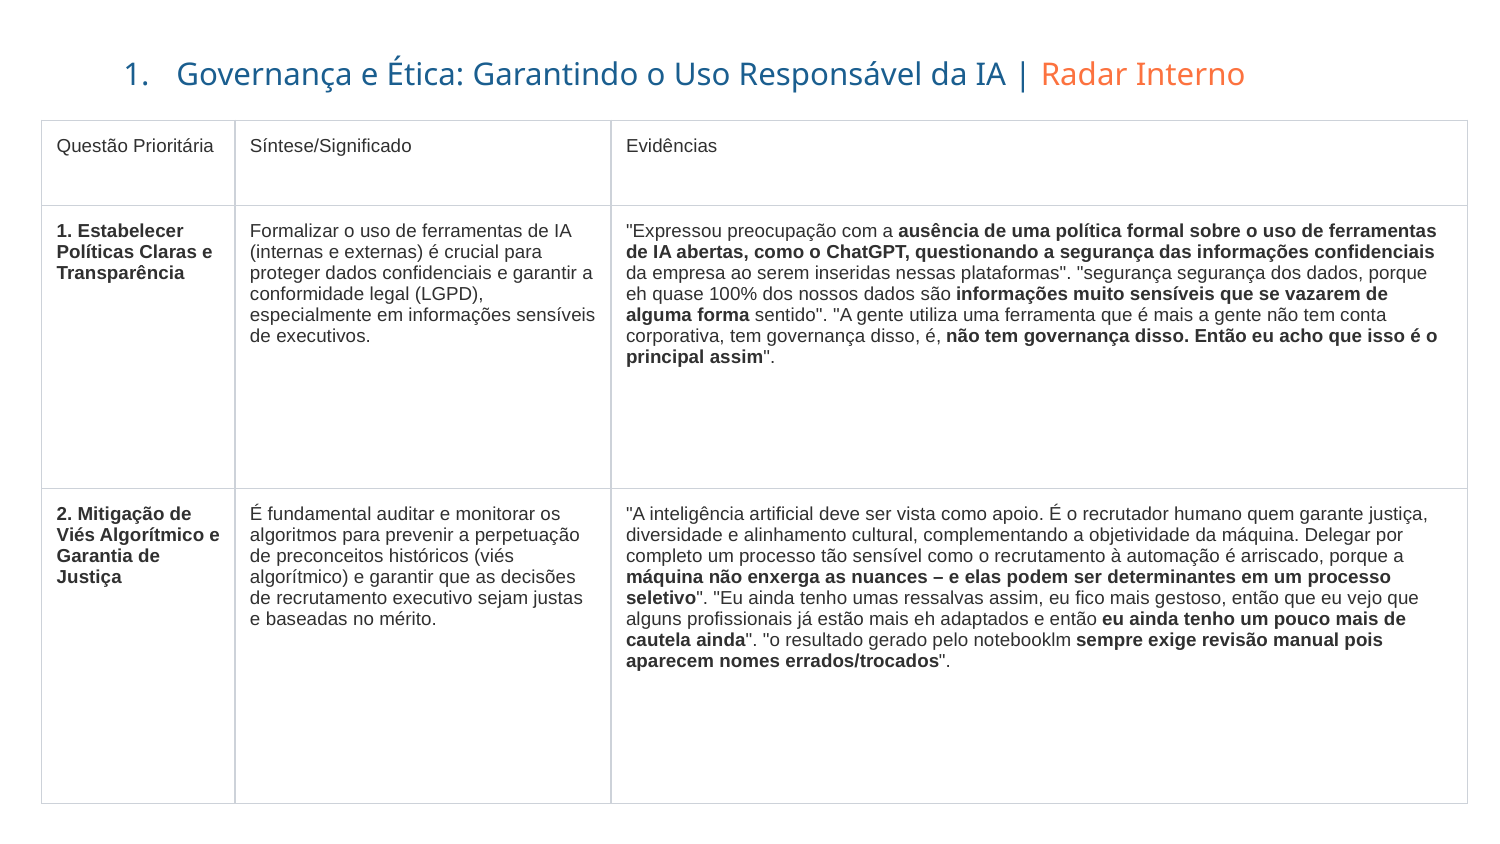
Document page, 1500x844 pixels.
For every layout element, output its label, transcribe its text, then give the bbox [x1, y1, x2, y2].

table_cell É fundamental auditar e monitorar os algoritmos para prevenir a perpetuação de preconceitos históricos (viés algorítmico) e garantir que as decisões de recrutamento executivo sejam justas e baseadas no mérito. [236, 489, 610, 803]
title Governança e Ética: Garantindo o Uso Responsável da IA | Radar Interno [86, 39, 1353, 135]
table_cell "Expressou preocupação com a ausência de uma política formal sobre o uso de ferramentas de IA abertas, como o ChatGPT, questionando a segurança das informações confidenciais da empresa ao serem inseridas nessas plataformas". "segurança segurança dos dados, porque eh quase 100% dos nossos dados são informações muito sensíveis que se vazarem de alguma forma sentido". "A gente utiliza uma ferramenta que é mais a gente não tem conta corporativa, tem governança disso, é, não tem governança disso. Então eu acho que isso é o principal assim". [612, 206, 1467, 488]
table_header Síntese/Significado [236, 135, 610, 205]
table_cell Formalizar o uso de ferramentas de IA (internas e externas) é crucial para proteger dados confidenciais e garantir a conformidade legal (LGPD), especialmente em informações sensíveis de executivos. [236, 206, 610, 488]
table_cell "A inteligência artificial deve ser vista como apoio. É o recrutador humano quem garante justiça, diversidade e alinhamento cultural, complementando a objetividade da máquina. Delegar por completo um processo tão sensível como o recrutamento à automação é arriscado, porque a máquina não enxerga as nuances – e elas podem ser determinantes em um processo seletivo". "Eu ainda tenho umas ressalvas assim, eu fico mais gestoso, então que eu vejo que alguns profissionais já estão mais eh adaptados e então eu ainda tenho um pouco mais de cautela ainda". "o resultado gerado pelo notebooklm sempre exige revisão manual pois aparecem nomes errados/trocados". [612, 489, 1467, 803]
table_cell 1. Estabelecer Políticas Claras e Transparência [42, 206, 234, 488]
table_cell 2. Mitigação de Viés Algorítmico e Garantia de Justiça [42, 489, 234, 803]
table_header Questão Prioritária [42, 121, 234, 205]
table_header Evidências [612, 121, 1467, 205]
